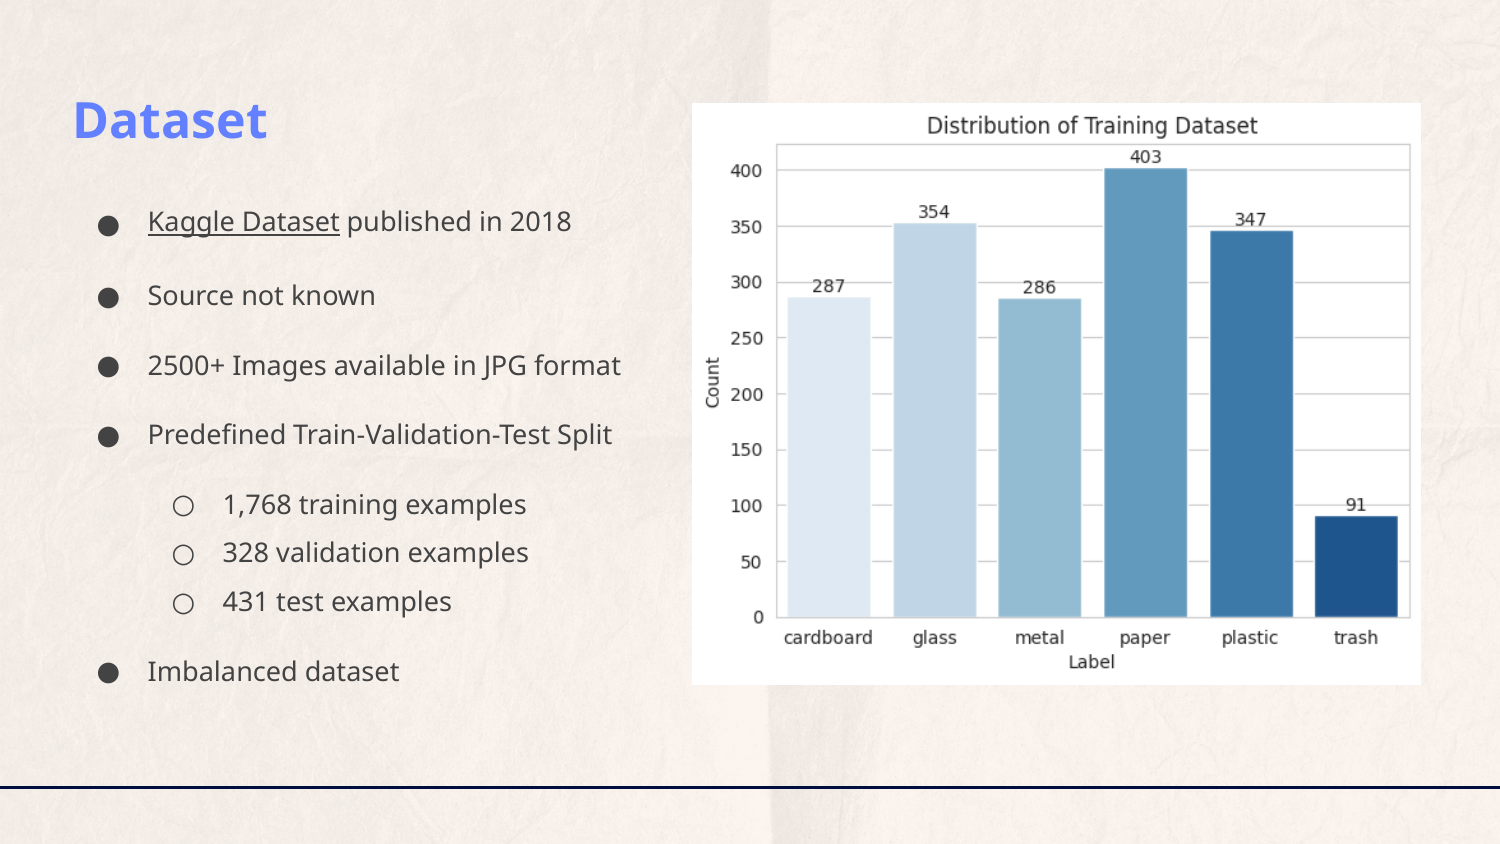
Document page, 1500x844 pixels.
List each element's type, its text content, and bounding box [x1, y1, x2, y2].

picture [691, 103, 1421, 685]
text_box Dataset [57, 64, 868, 164]
text_box Kaggle Dataset published in 2018 Source not known 2500+ Images available in JPG format Predefined Train-Validation-Test Split 1,768 training examples 328 validation examples 431 test examples Imbalanced dataset [57, 171, 722, 702]
